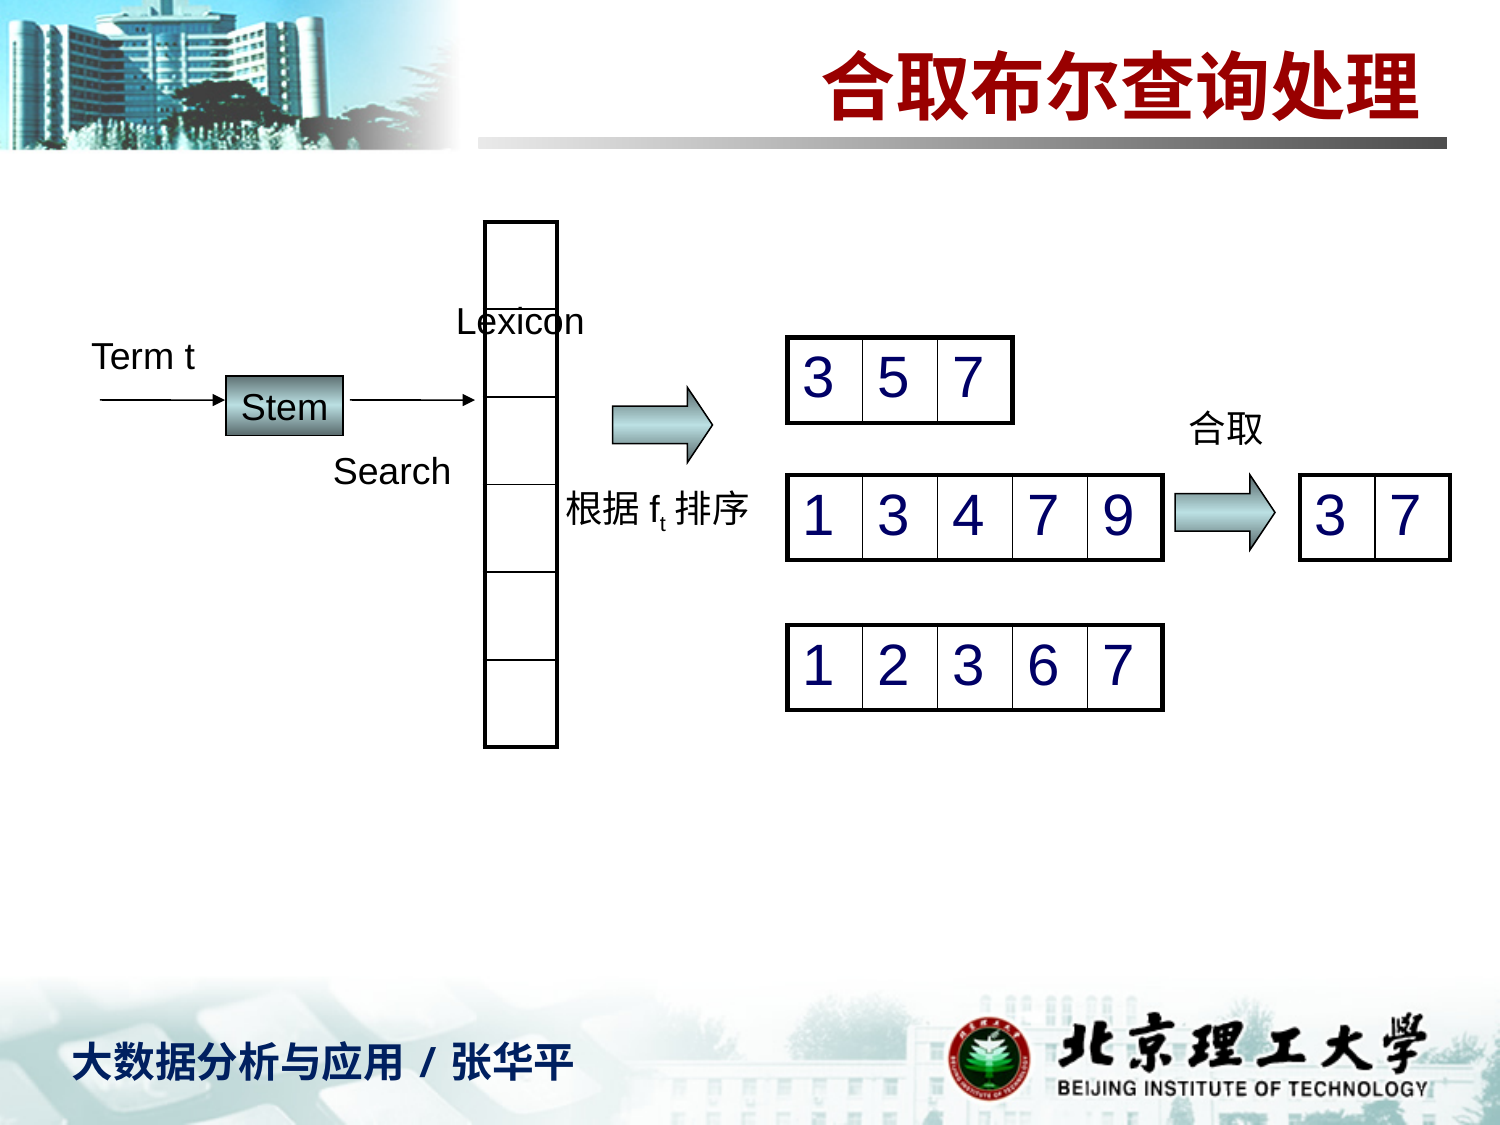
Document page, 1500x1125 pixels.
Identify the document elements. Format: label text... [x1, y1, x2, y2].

table_header 3 [863, 477, 937, 558]
text_box 根据ft排序 [550, 477, 765, 544]
table_cell [487, 398, 555, 484]
text_box Stem [225, 376, 344, 436]
text_box Search [318, 439, 467, 500]
text_box [1175, 474, 1276, 550]
text_box Lexicon [440, 289, 600, 350]
table_header 9 [1088, 477, 1160, 558]
table_header 1 [790, 477, 862, 558]
table_cell [487, 573, 555, 659]
table_header 7 [1376, 477, 1448, 558]
table_header 2 [863, 627, 937, 708]
table_header 3 [938, 627, 1012, 708]
text_box [612, 387, 713, 463]
table_header 3 [1302, 477, 1374, 558]
table_cell [487, 350, 555, 396]
table_cell [487, 661, 555, 745]
text_box [349, 393, 475, 407]
table_header 7 [1088, 627, 1160, 708]
table_header 7 [1013, 477, 1087, 558]
table_header 6 [1013, 627, 1087, 708]
table_header 5 [863, 340, 937, 421]
text_box 合取 [1173, 397, 1279, 458]
table_header 4 [938, 477, 1012, 558]
picture [0, 0, 1500, 1125]
table_header 7 [938, 340, 1010, 421]
text_box Term t [73, 324, 213, 385]
table_header 1 [790, 627, 862, 708]
table_header [487, 224, 555, 289]
title 合取布尔查询处理 [466, 26, 1436, 143]
text_box [99, 393, 226, 407]
table_header 3 [790, 340, 862, 421]
table_cell [487, 485, 555, 571]
